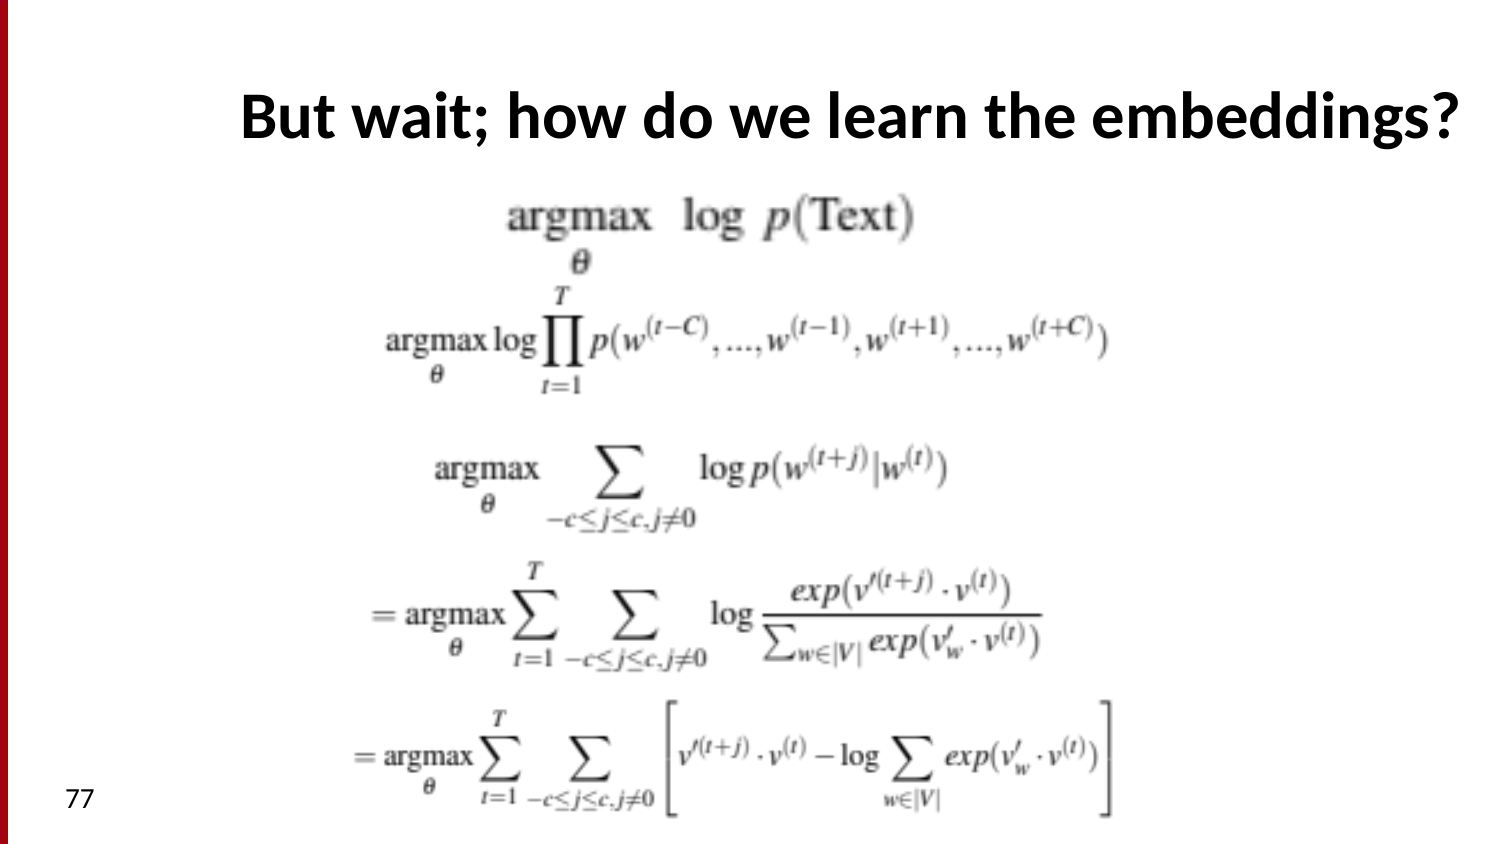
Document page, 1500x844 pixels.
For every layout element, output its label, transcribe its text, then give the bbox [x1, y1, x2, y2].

slide_number 77 [49, 771, 327, 829]
picture [362, 284, 1112, 395]
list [492, 184, 926, 282]
picture [339, 554, 1054, 678]
title But wait; how do we learn the embeddings? [225, 37, 1500, 160]
picture [330, 691, 1127, 827]
picture [412, 421, 953, 537]
